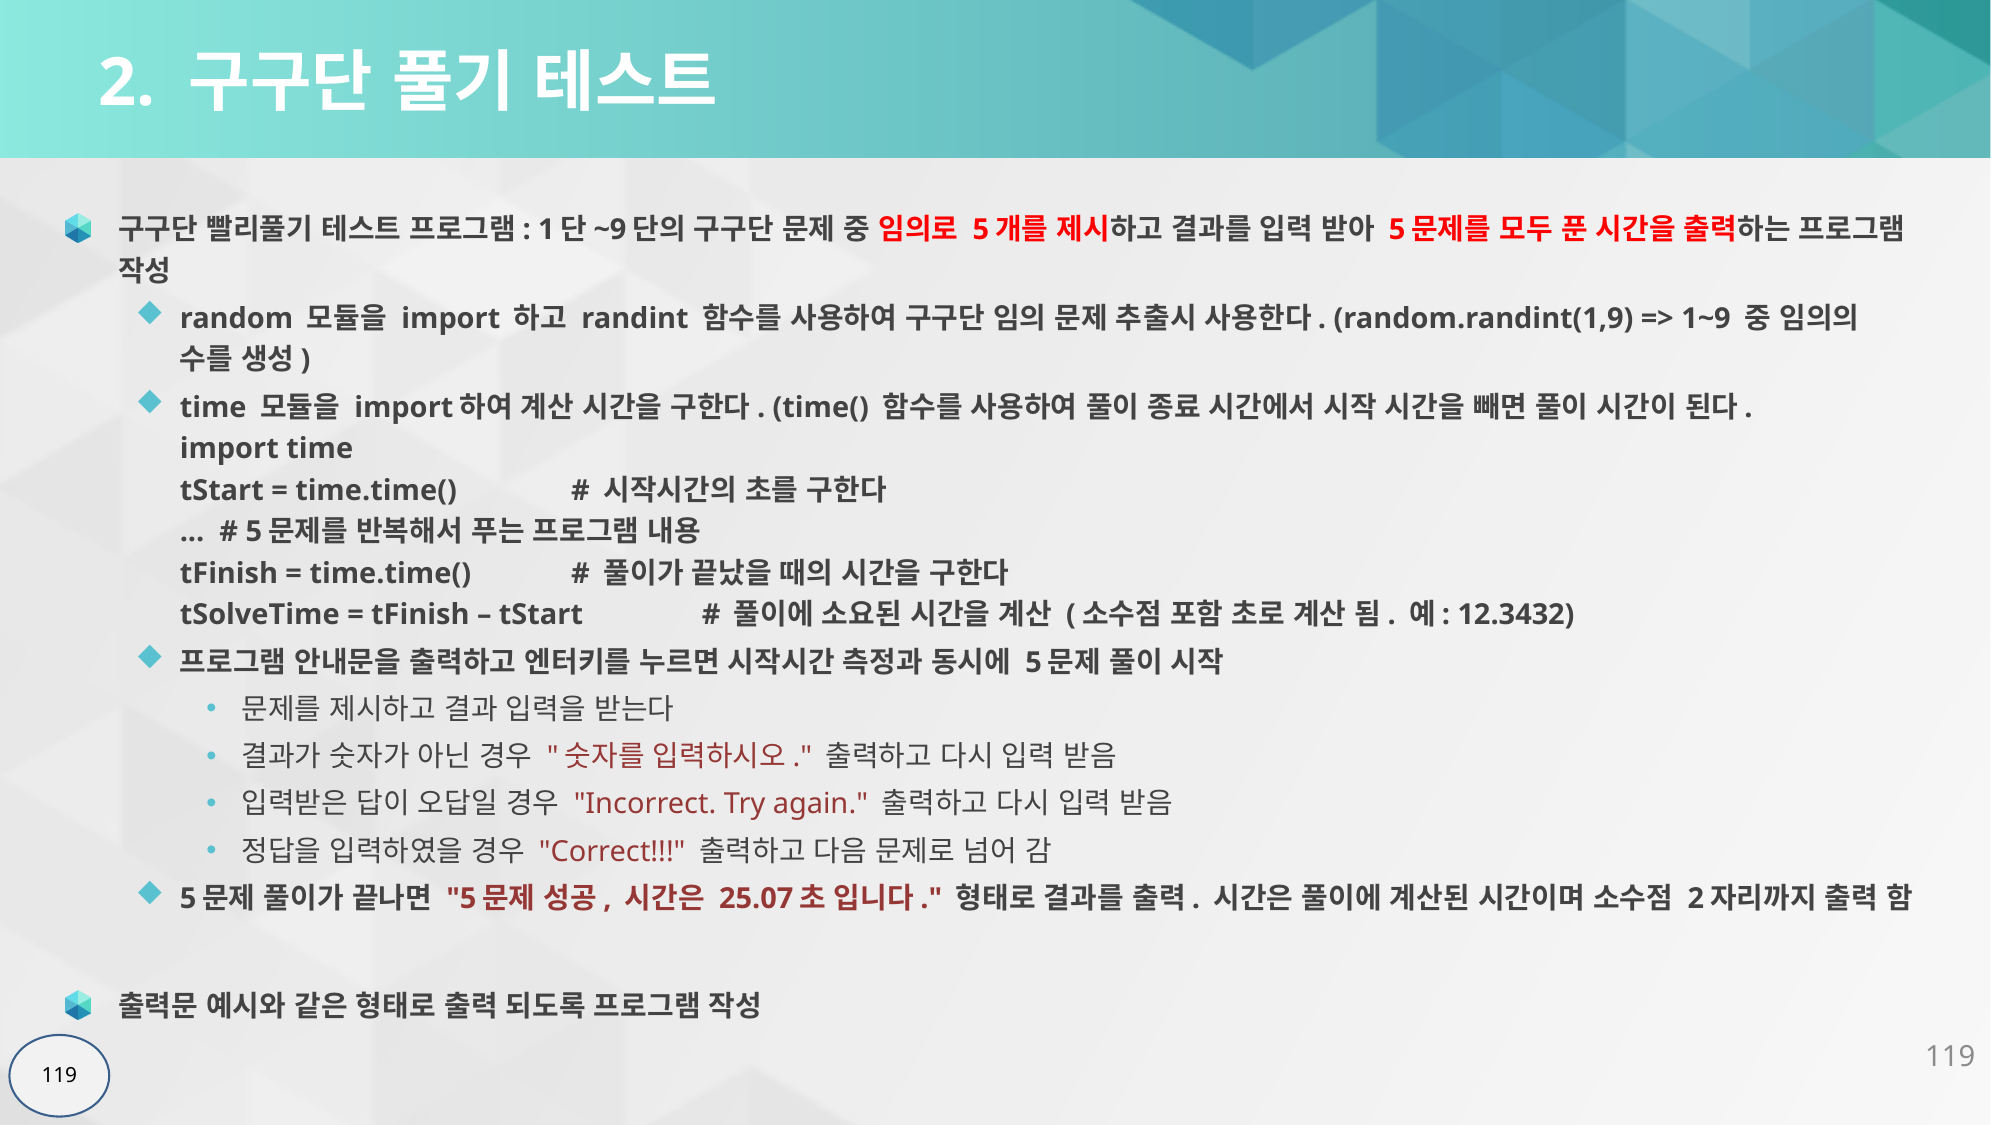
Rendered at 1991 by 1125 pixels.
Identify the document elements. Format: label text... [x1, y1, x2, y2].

picture [65, 990, 91, 1020]
picture [0, 0, 1991, 1125]
title 2. 구구단 풀기 테스트 [83, 0, 1681, 158]
list 구구단 빨리풀기 테스트 프로그램: 1단~9단의 구구단 문제 중 임의로 5개를 제시하고 결과를 입력 받아 5문제를 모두 푼 시간을 출력하는 프로그램 작성 random 모듈을 import 하고 randint 함수를 사용하여 구구단 임의 문제 추출시 사용한다. (random.randint(1,9) => 1~9 중 임의의 수를 생성) time 모듈을 import하여 계산 시간을 구한다. (time() 함수를 사용하여 풀이 종료 시간에서 시작 시간을 빼면 풀이 시간이 된다. import time tStart = time.time() # 시작시간의 초를 구한다 ... # 5문제를 반복해서 푸는 프로그램 내용 tFinish = time.time() # 풀이가 끝났을 때의 시간을 구한다 tSolveTime = tFinish – tStart # 풀이에 소요된 시간을 계산 (소수점 포함 초로 계산 됨. 예: 12.3432) 프로그램 안내문을 출력하고 엔터키를 누르면 시작시간 측정과 동시에 5문제 풀이 시작 문제를 제시하고 결과 입력을 받는다 결과가 숫자가 아닌 경우 "숫자를 입력하시오." 출력하고 다시 입력 받음 입력받은 답이 오답일 경우 "Incorrect. Try again." 출력하고 다시 입력 받음 정답을 입력하였을 경우 "Correct!!!" 출력하고 다음 문제로 넘어 감 5문제 풀이가 끝나면 "5문제 성공, 시간은 25.07초 입니다." 형태로 결과를 출력. 시간은 풀이에 계산된 시간이며 소수점 2자리까지 출력 함 출력문 예시와 같은 형태로 출력 되도록 프로그램 작성 [50, 196, 1929, 1079]
picture [65, 213, 91, 243]
slide_number 119 [1908, 1030, 1991, 1085]
